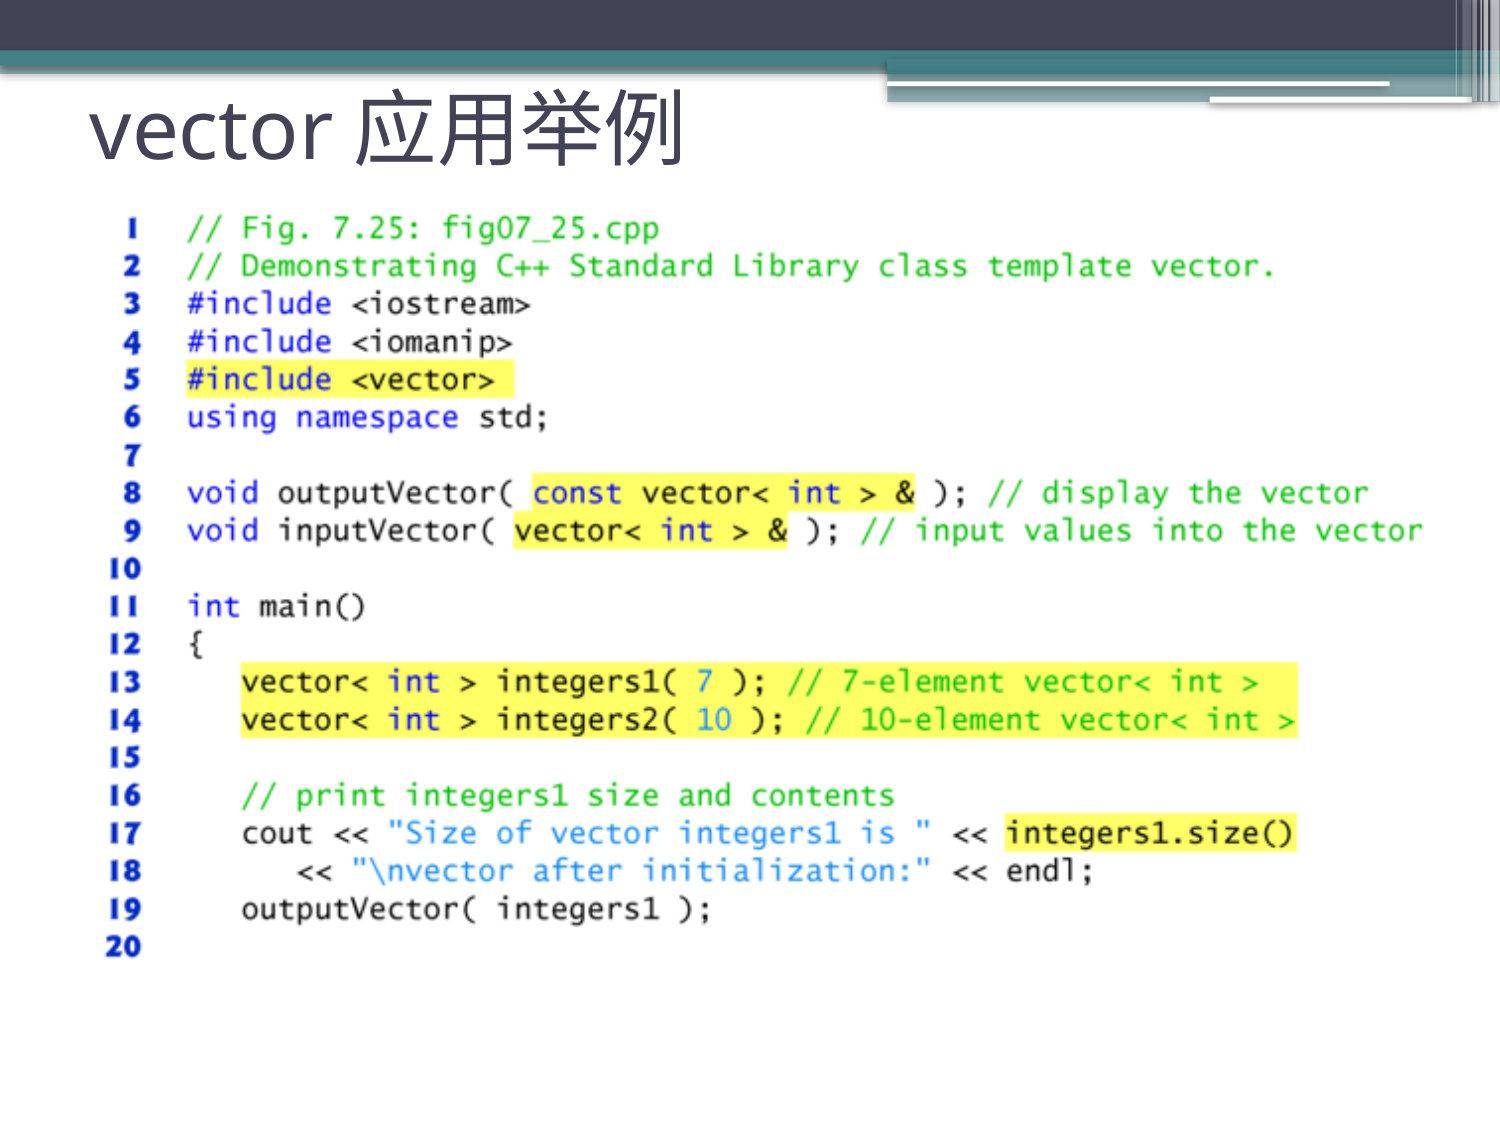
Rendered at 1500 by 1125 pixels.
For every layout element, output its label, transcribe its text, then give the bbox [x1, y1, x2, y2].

picture [99, 199, 1439, 976]
text_box vector应用举例 [74, 68, 1425, 185]
